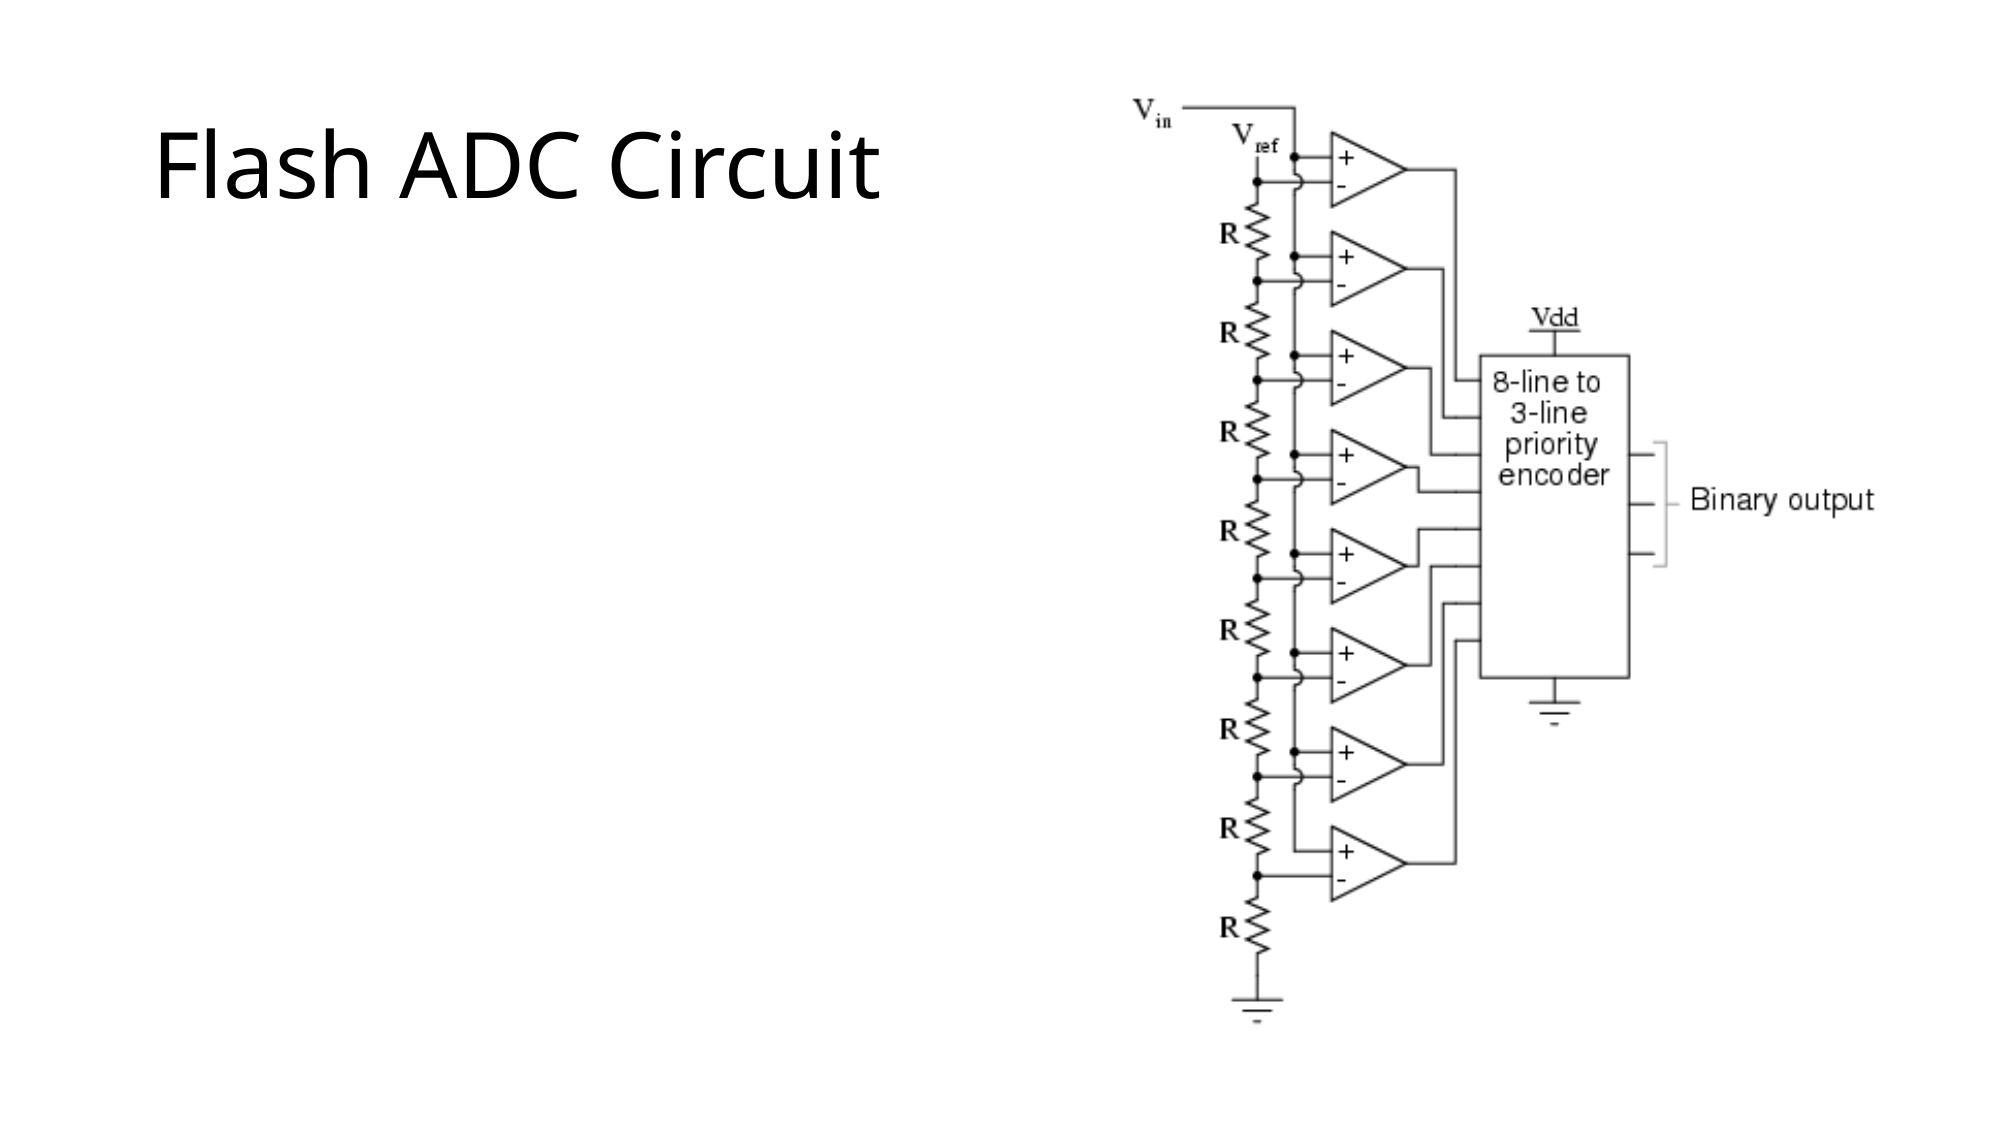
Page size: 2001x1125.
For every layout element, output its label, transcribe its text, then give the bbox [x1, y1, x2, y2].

title Flash ADC Circuit [137, 59, 1863, 278]
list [1121, 85, 1885, 1035]
